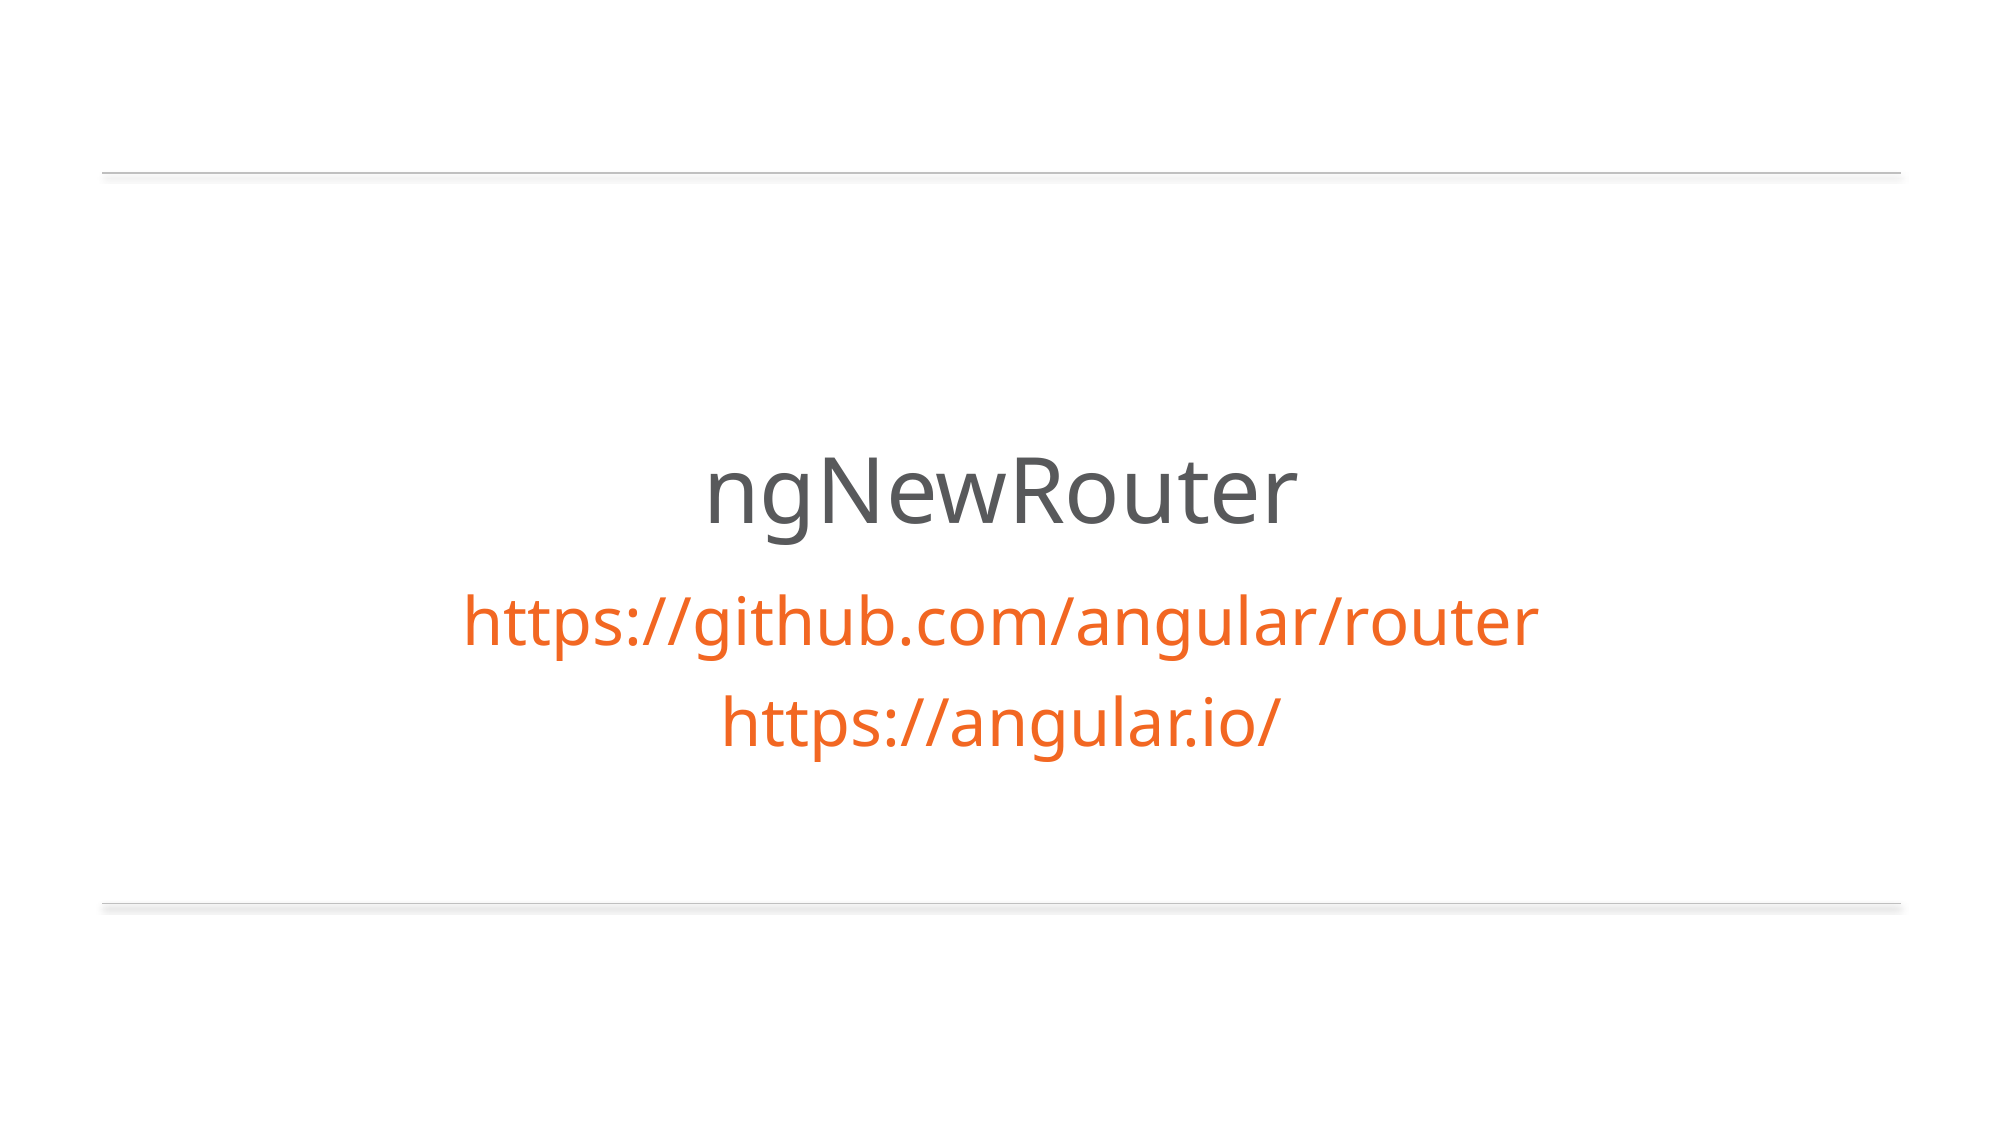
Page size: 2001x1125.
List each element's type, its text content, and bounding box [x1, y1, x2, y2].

list ngNewRouter [102, 269, 1902, 542]
list https://github.com/angular/router https://angular.io/ [102, 578, 1902, 794]
